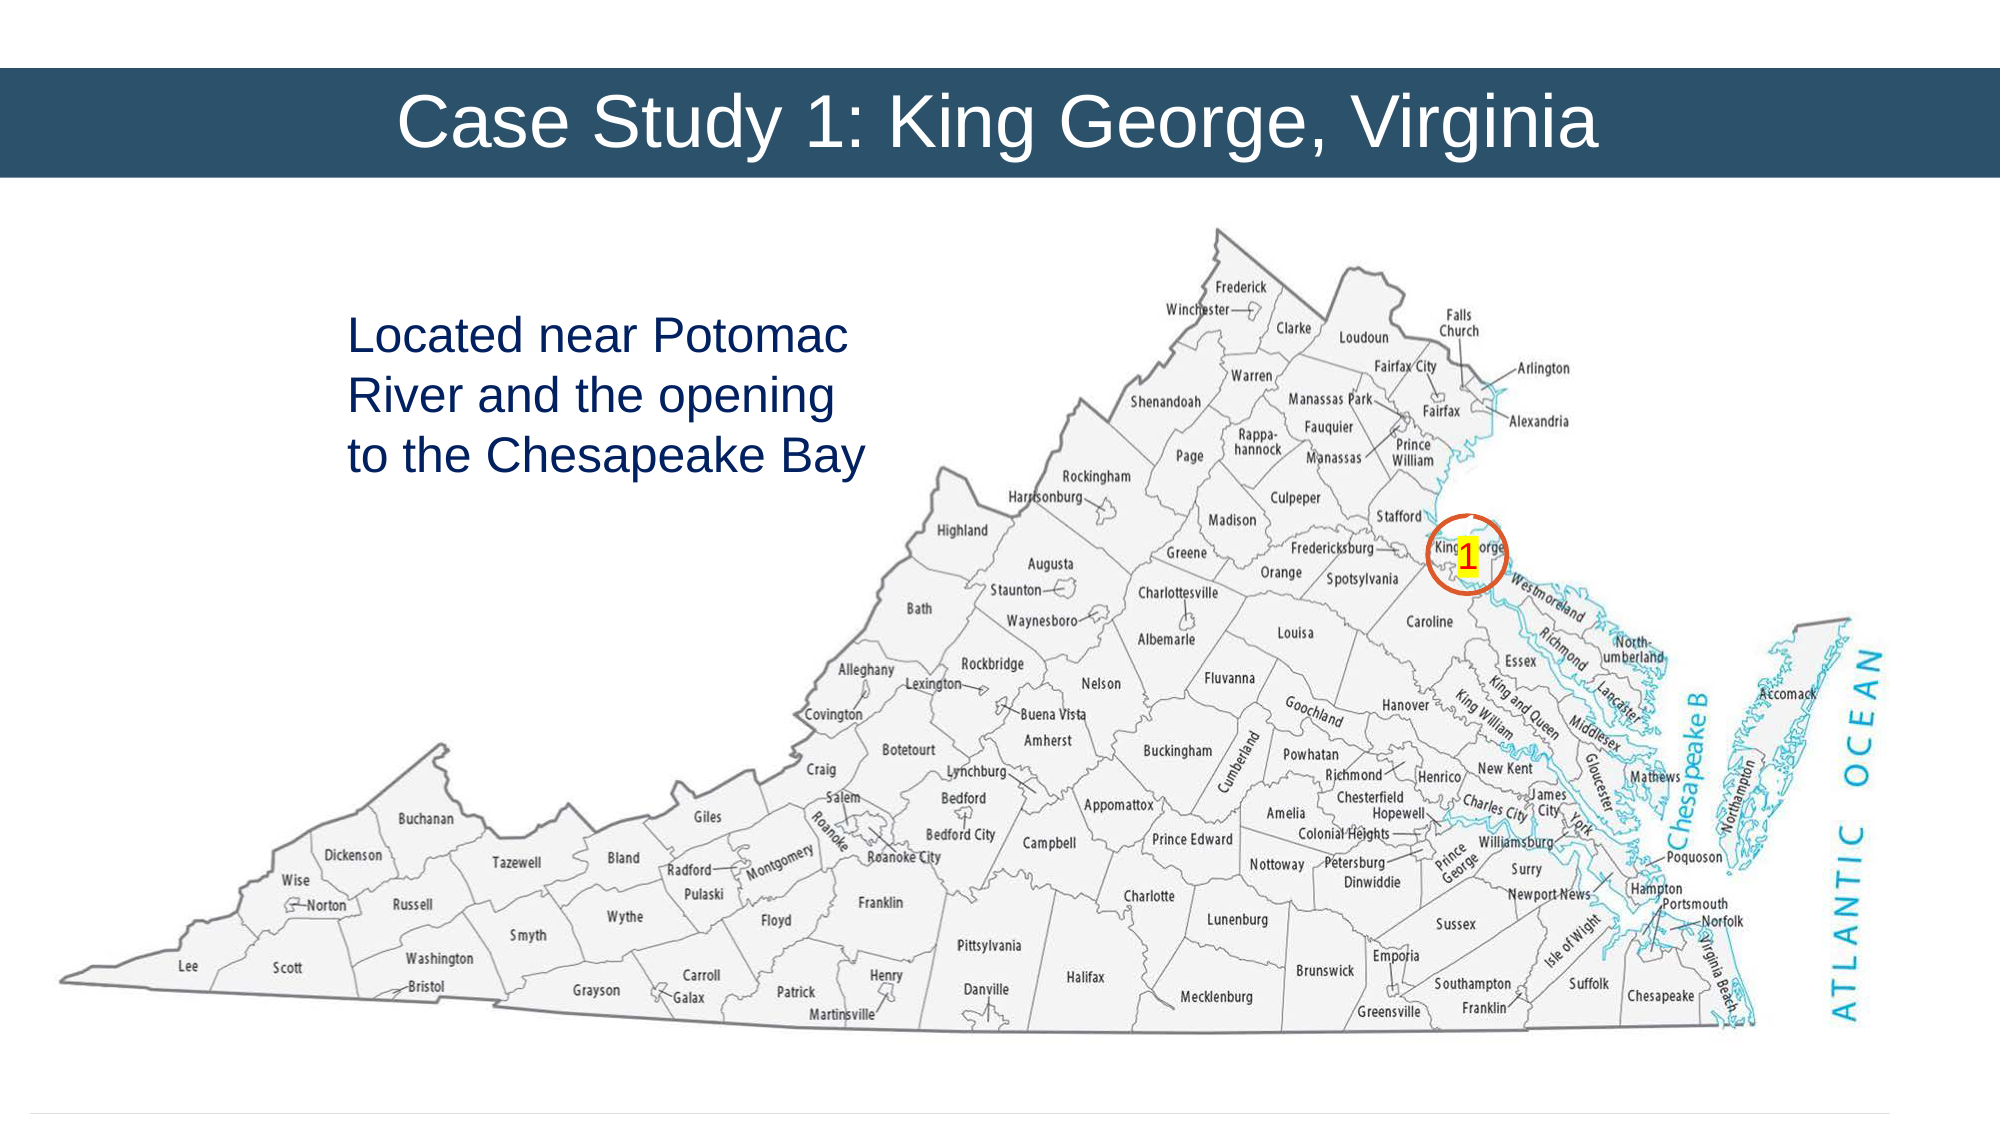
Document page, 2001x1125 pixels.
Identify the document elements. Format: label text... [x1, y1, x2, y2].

text_box [29, 219, 1890, 1114]
text_box [1427, 515, 1507, 594]
text_box Located near Potomac River and the opening to the Chesapeake Bay [345, 300, 870, 483]
title Case Study 1: King George, Virginia [394, 70, 1604, 261]
text_box 1 [1455, 529, 1481, 577]
